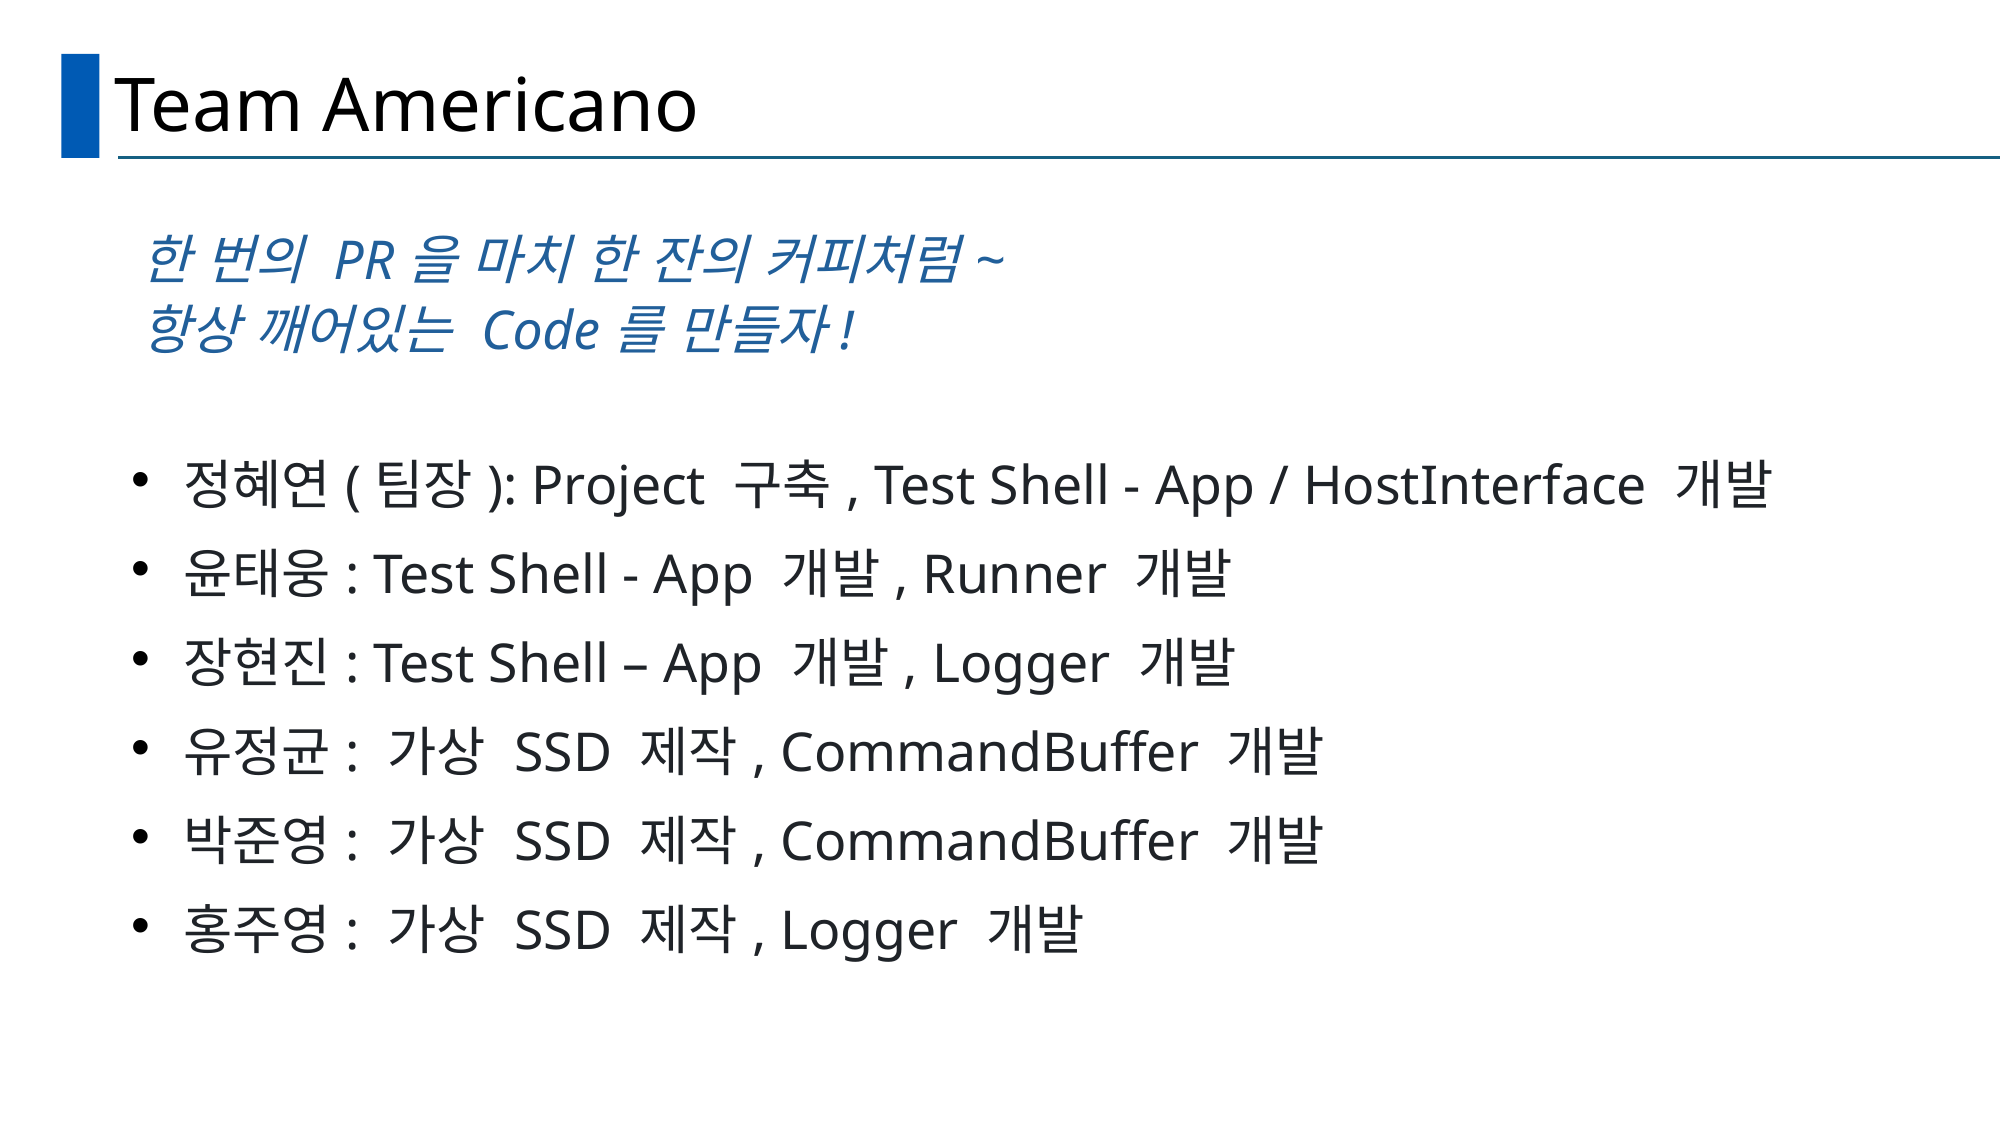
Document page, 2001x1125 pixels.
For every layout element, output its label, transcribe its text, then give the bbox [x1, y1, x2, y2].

list 한 번의 PR을 마치 한 잔의 커피처럼~ 항상 깨어있는 Code를 만들자! 정혜연(팀장): Project 구축, Test Shell - App / HostInterface 개발 윤태웅: Test Shell - App 개발, Runner 개발 장현진: Test Shell – App 개발, Logger 개발 유정균: 가상 SSD 제작, CommandBuffer 개발 박준영: 가상 SSD 제작, CommandBuffer 개발 홍주영: 가상 SSD 제작, Logger 개발 [99, 215, 1825, 1025]
title Team Americano [99, 50, 1825, 158]
